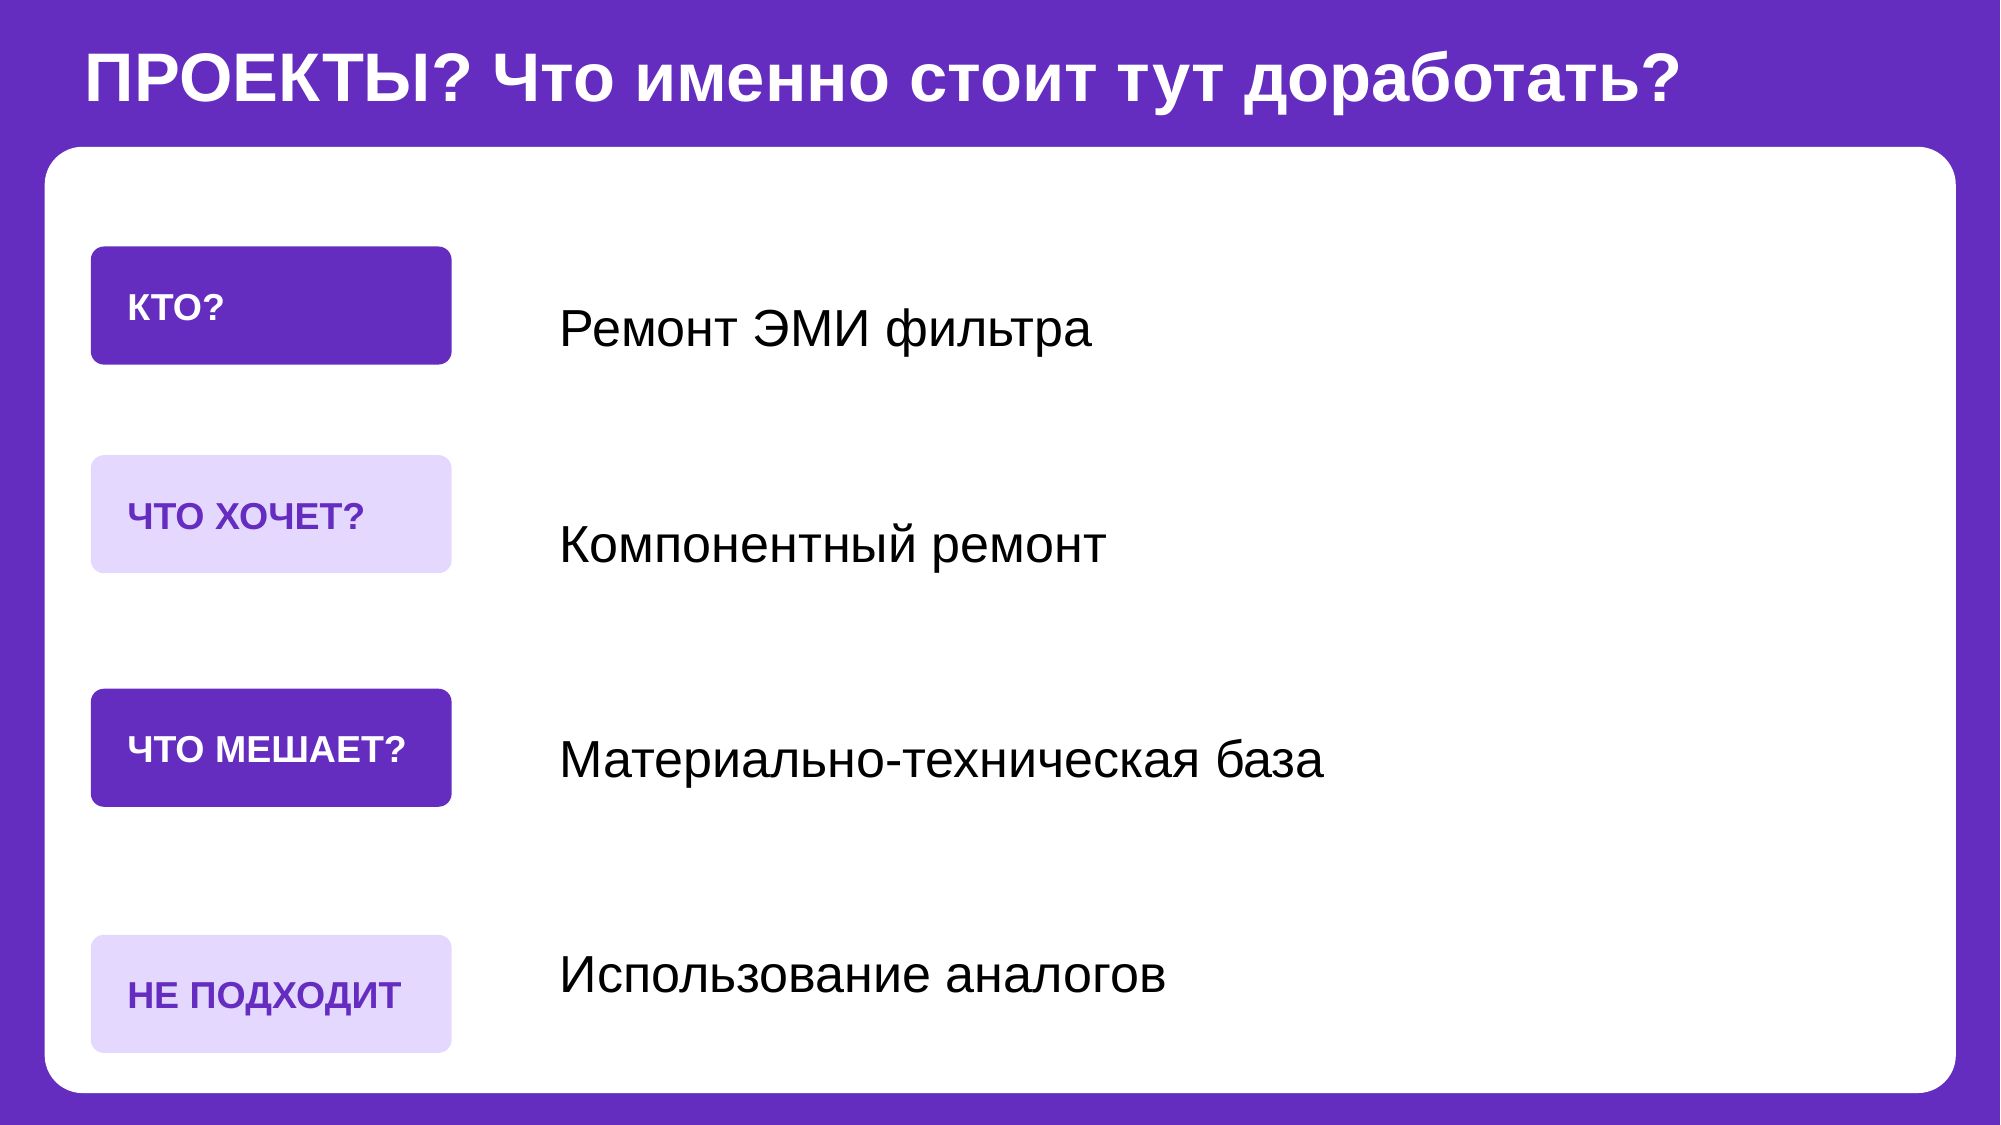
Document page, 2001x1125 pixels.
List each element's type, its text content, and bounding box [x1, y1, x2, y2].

text_box Ремонт ЭМИ фильтра Компонентный ремонт Материально-техническая база Использование аналогов [544, 270, 1925, 1076]
text_box ЧТО ХОЧЕТ? [90, 455, 452, 574]
text_box [137, 276, 544, 383]
text_box ПРОЕКТЫ? Что именно стоит тут доработать? [69, 24, 1925, 123]
text_box КТО? [90, 246, 452, 365]
text_box [44, 146, 1956, 1094]
text_box НЕ ПОДХОДИТ [90, 934, 452, 1053]
text_box ЧТО МЕШАЕТ? [90, 688, 452, 807]
